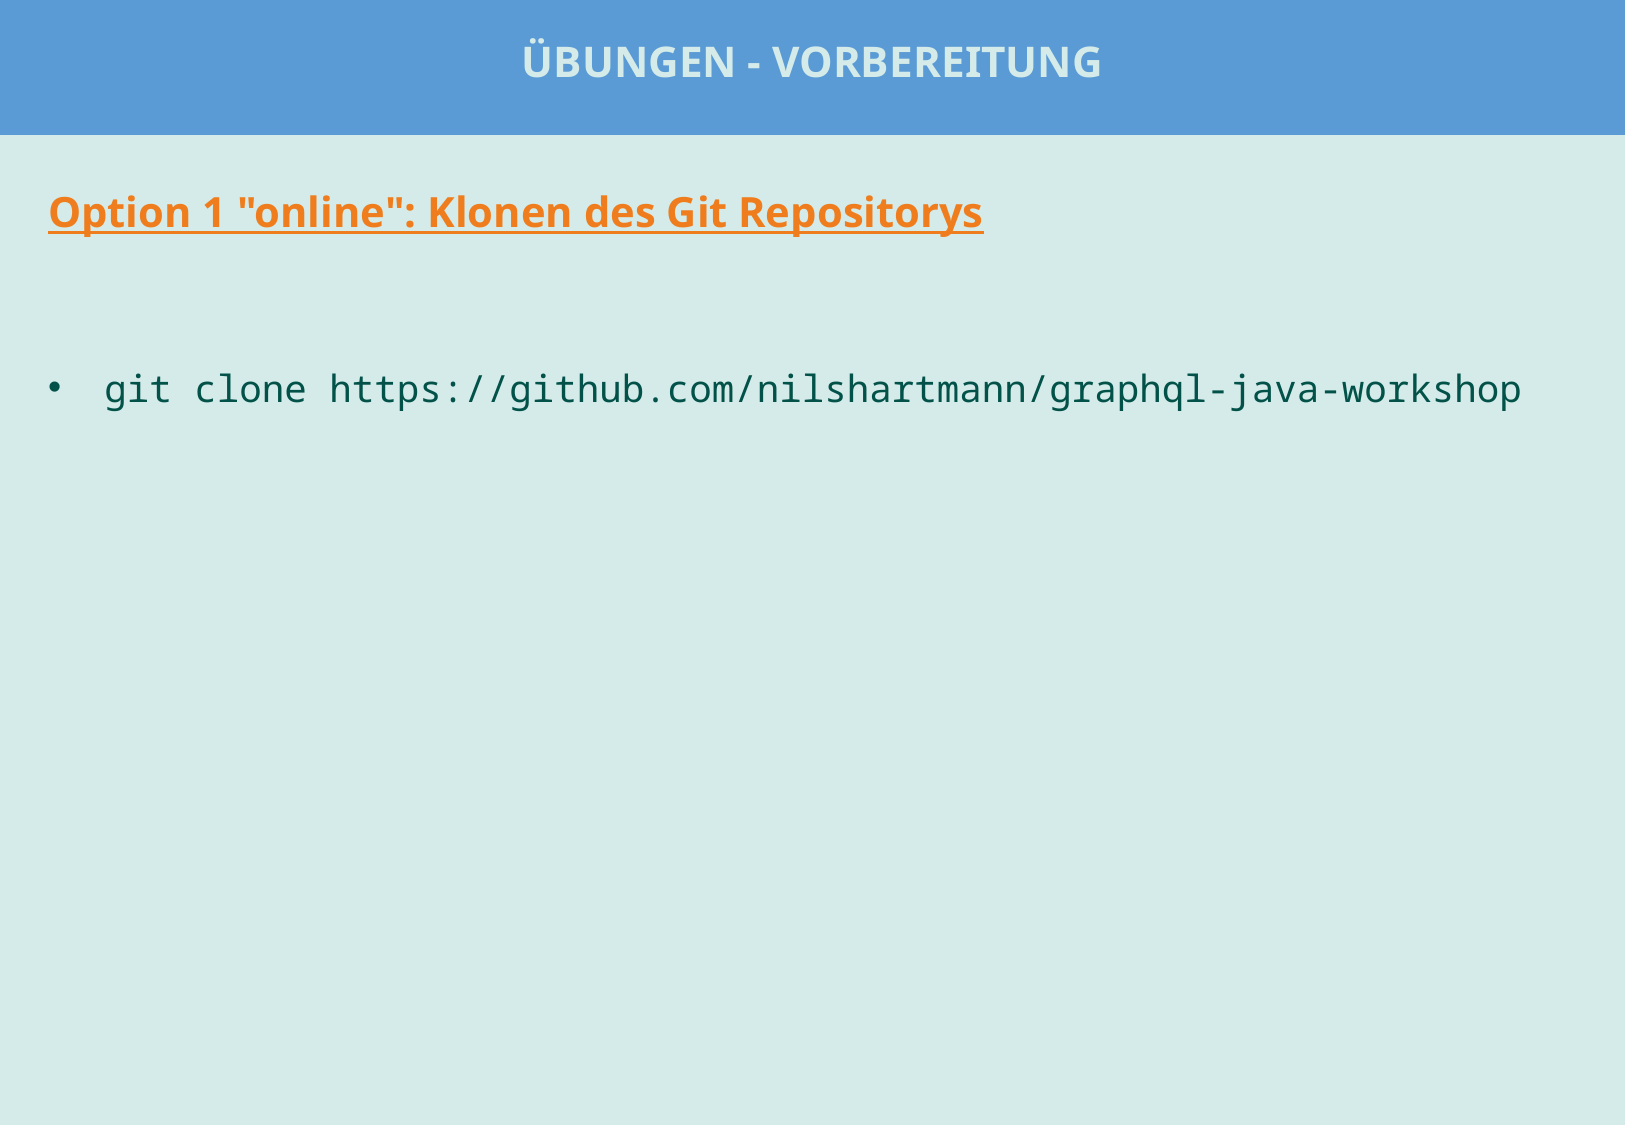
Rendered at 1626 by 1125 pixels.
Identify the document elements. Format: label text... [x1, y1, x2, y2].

text_box [0, 127, 1625, 136]
text_box Option 1 "online": Klonen des Git Repositorys git clone https://github.com/nilshartmann/graphql-java-workshop [33, 168, 1625, 417]
title ÜbungEN - Vorbereitung [0, 0, 1625, 127]
